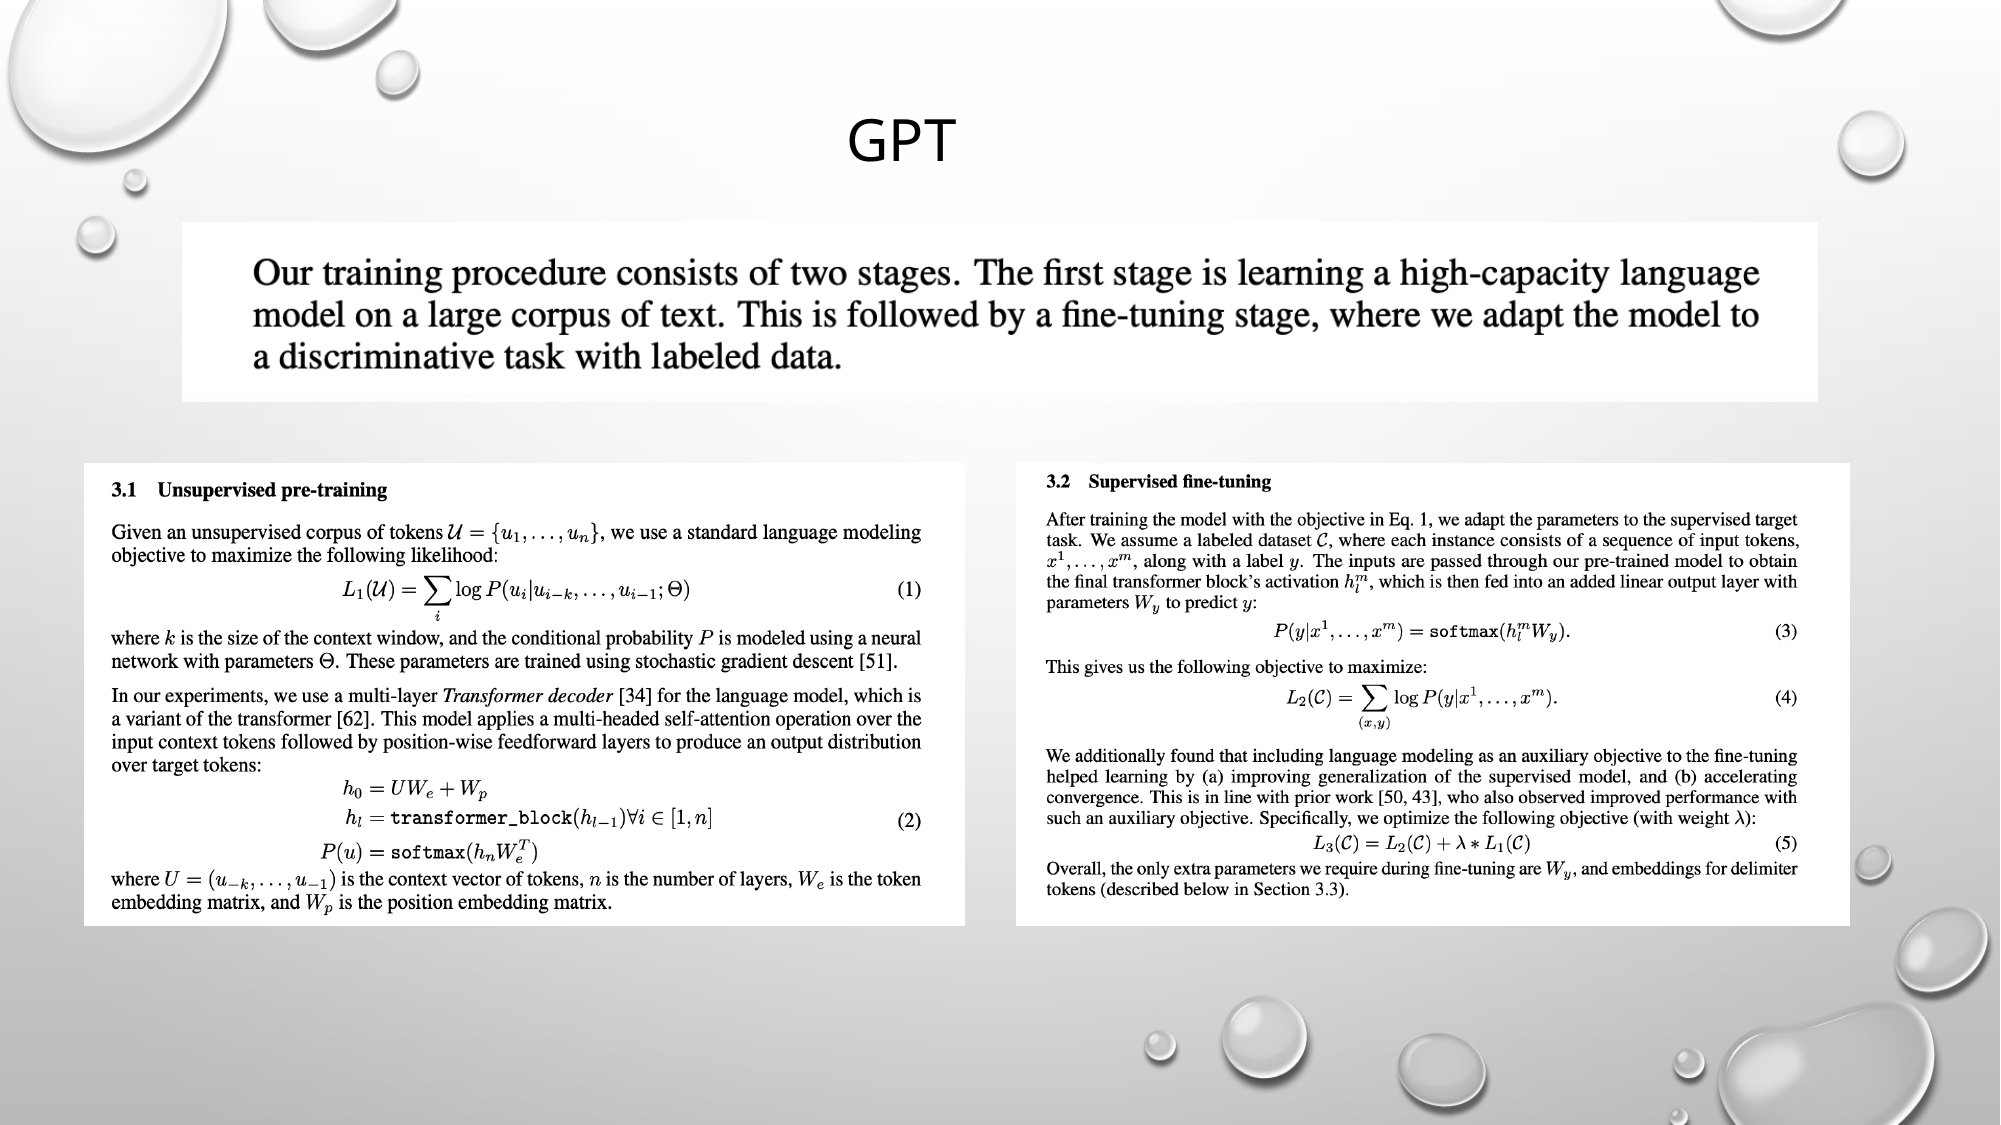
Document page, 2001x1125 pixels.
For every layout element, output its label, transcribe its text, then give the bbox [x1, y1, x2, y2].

picture [0, 0, 2000, 1125]
text_box GPT [831, 95, 972, 181]
